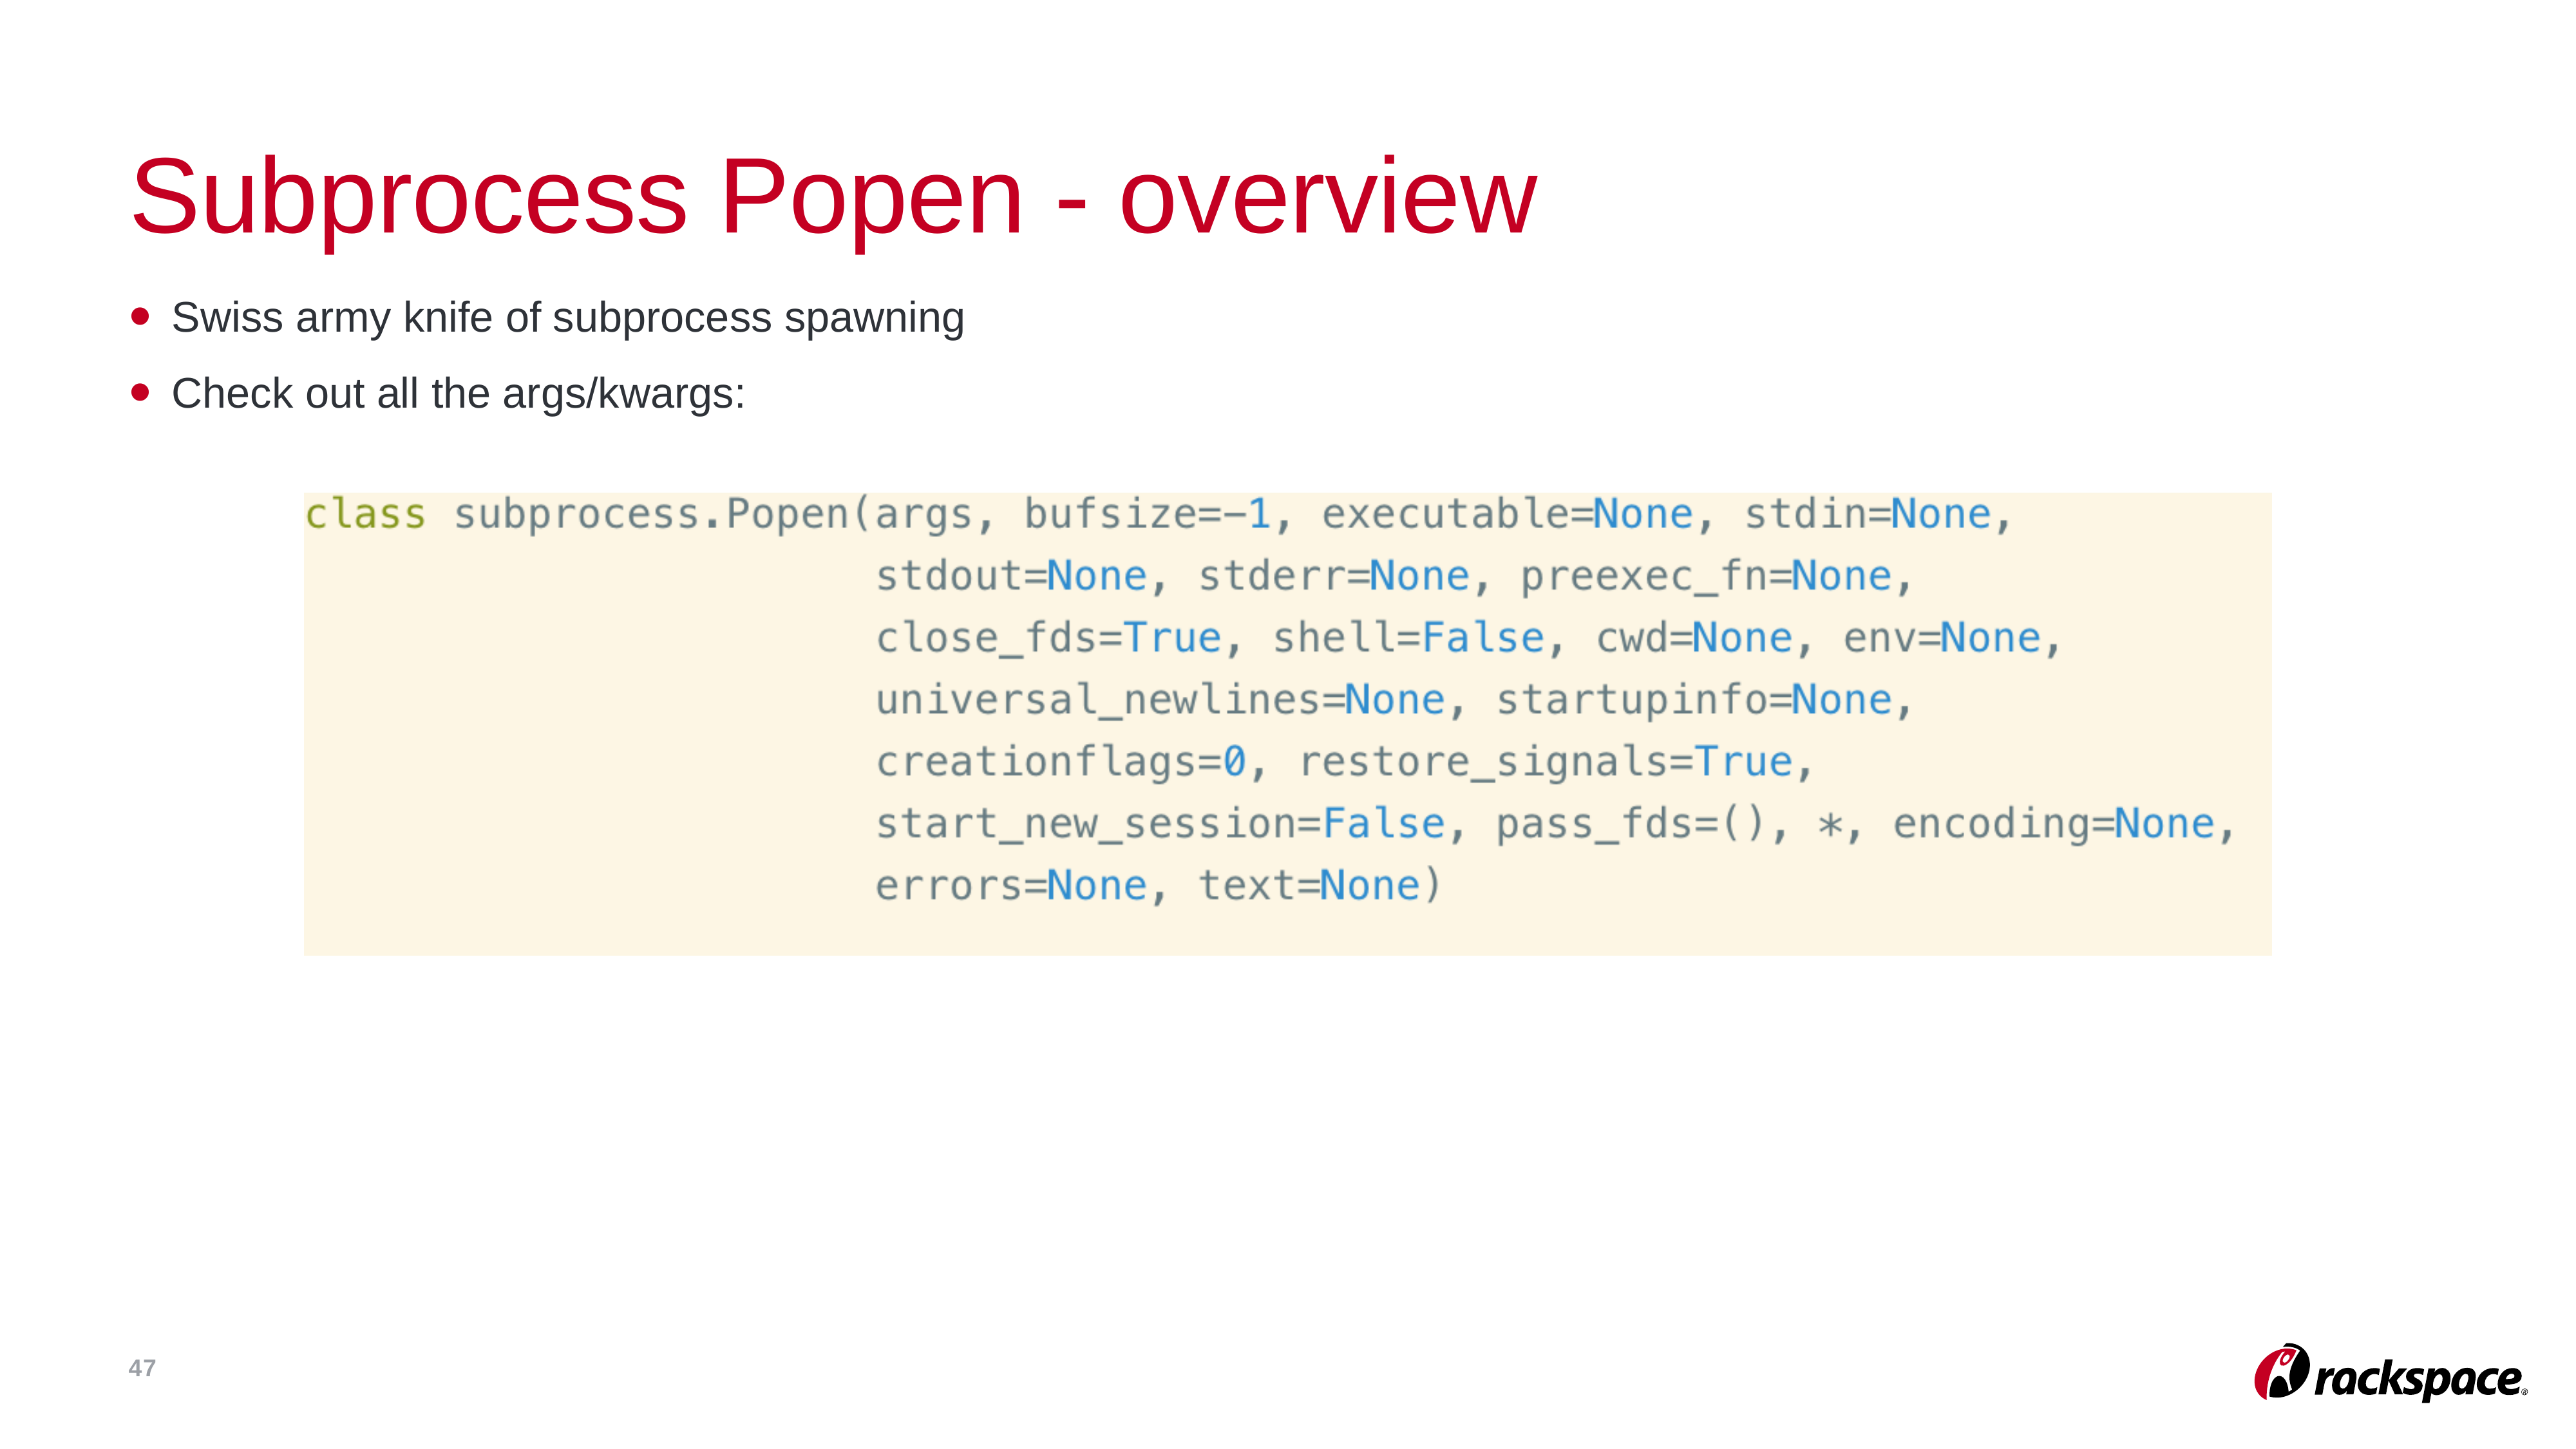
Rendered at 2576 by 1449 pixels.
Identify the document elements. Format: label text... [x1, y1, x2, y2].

title Subprocess Popen - overview [128, 15, 2448, 257]
list Swiss army knife of subprocess spawning Check out all the args/kwargs: [128, 294, 2448, 1280]
slide_number 47 [128, 1351, 163, 1382]
picture [304, 493, 2272, 956]
